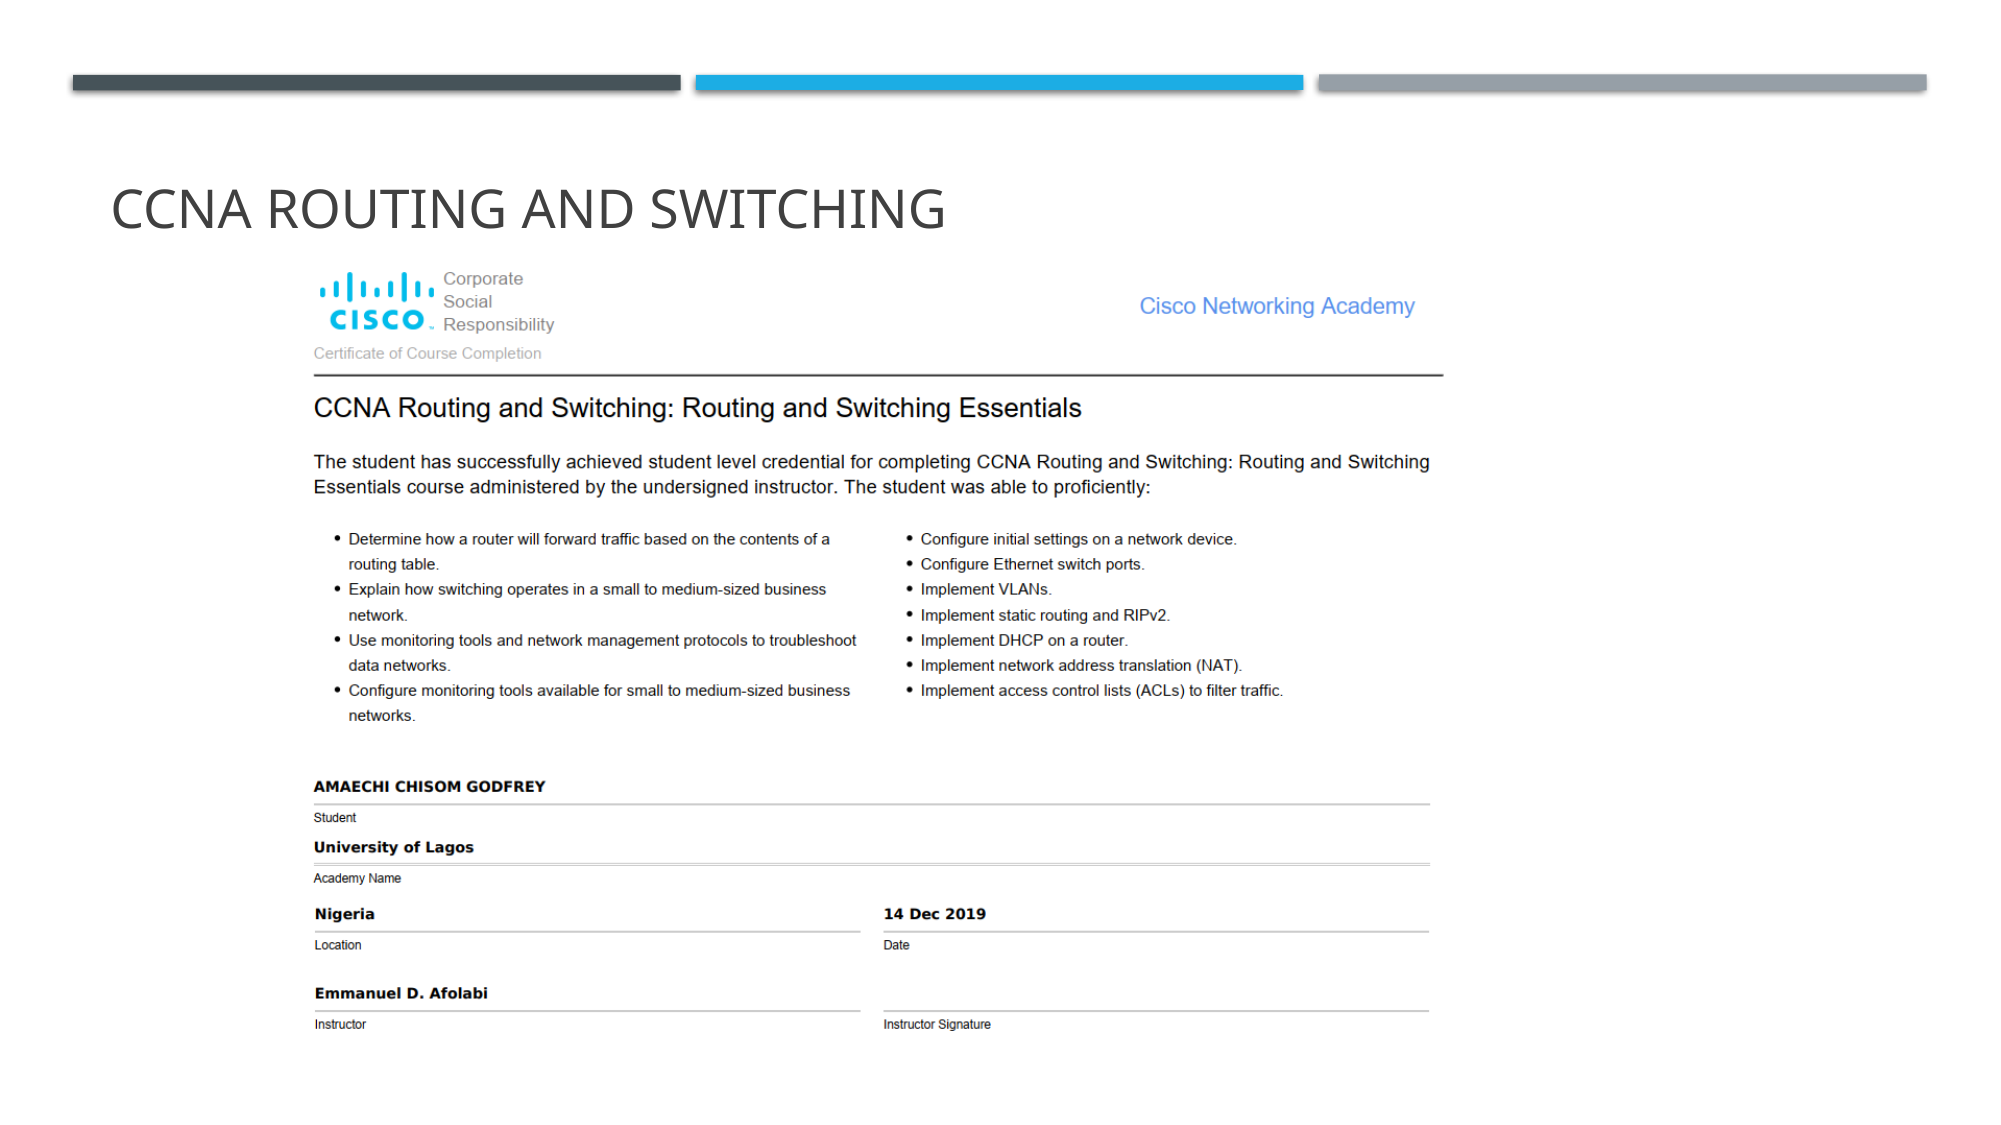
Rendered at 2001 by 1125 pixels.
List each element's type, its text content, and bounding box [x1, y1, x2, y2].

text_box CCNA ROUTING AND SWITCHING [95, 167, 1670, 247]
picture [290, 246, 1475, 1082]
